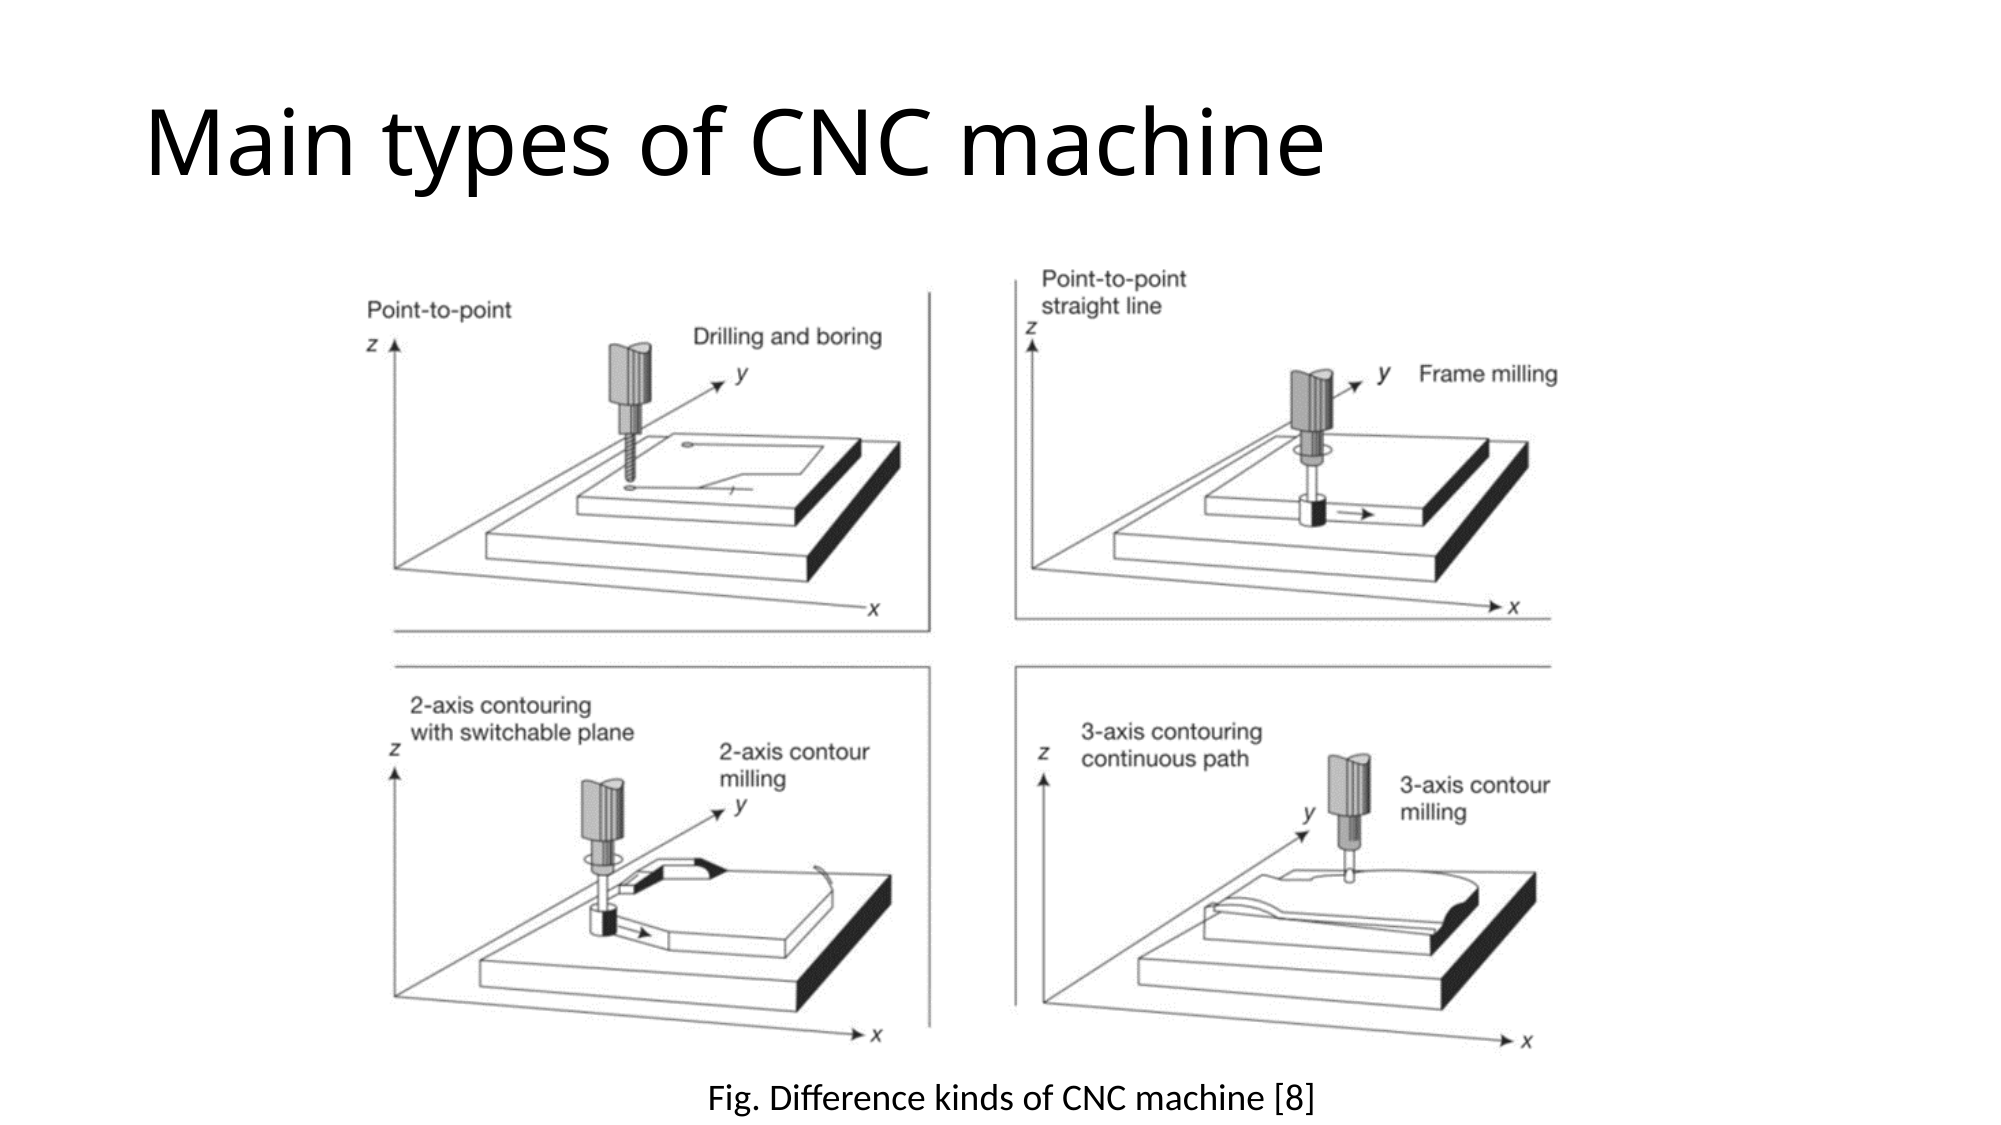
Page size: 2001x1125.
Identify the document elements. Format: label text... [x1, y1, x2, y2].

text_box Fig. Difference kinds of CNC machine [8] [693, 1065, 1375, 1125]
title Main types of CNC machine [128, 37, 1854, 255]
picture [355, 264, 1566, 1056]
